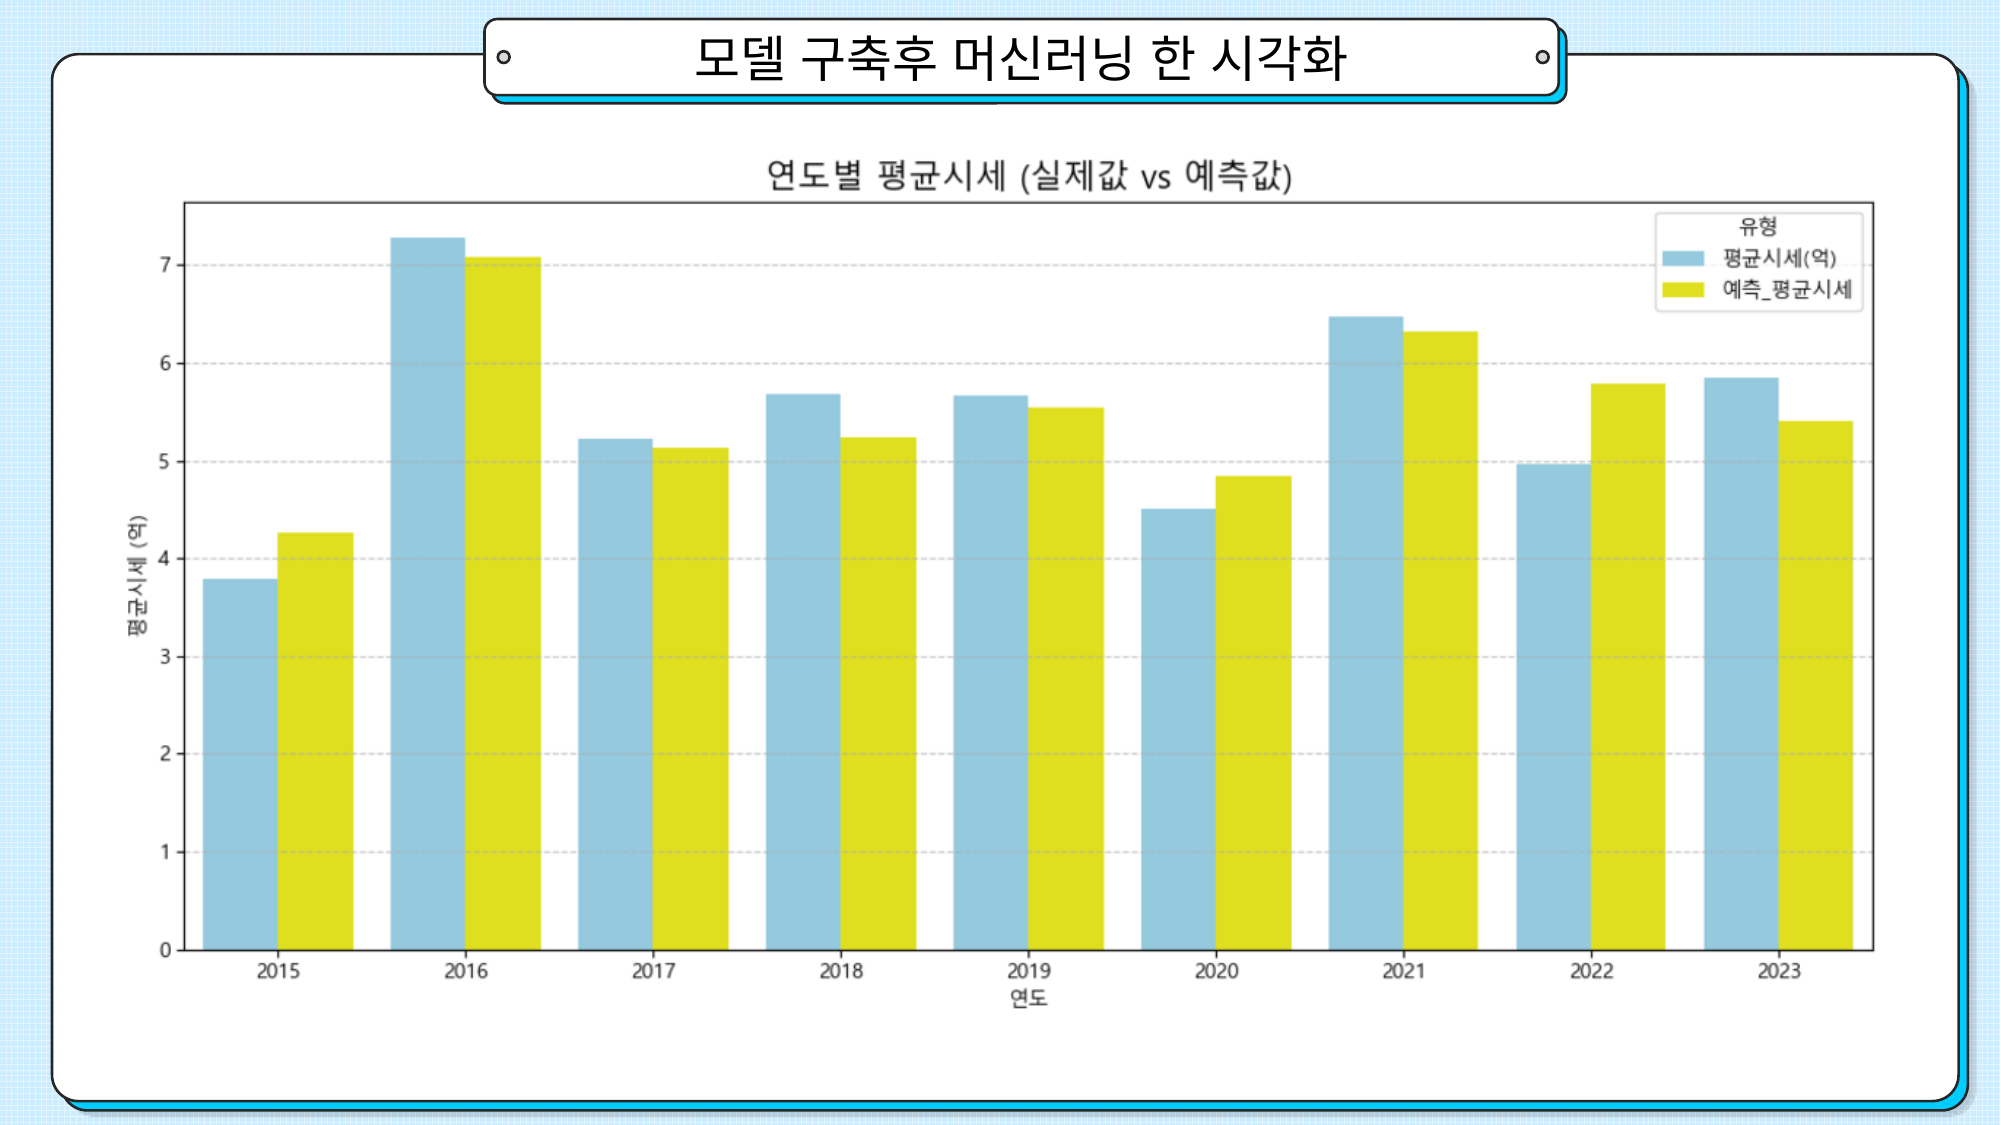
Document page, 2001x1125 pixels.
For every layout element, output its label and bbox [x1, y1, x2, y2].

picture [111, 147, 1889, 1026]
text_box [51, 18, 1968, 1111]
